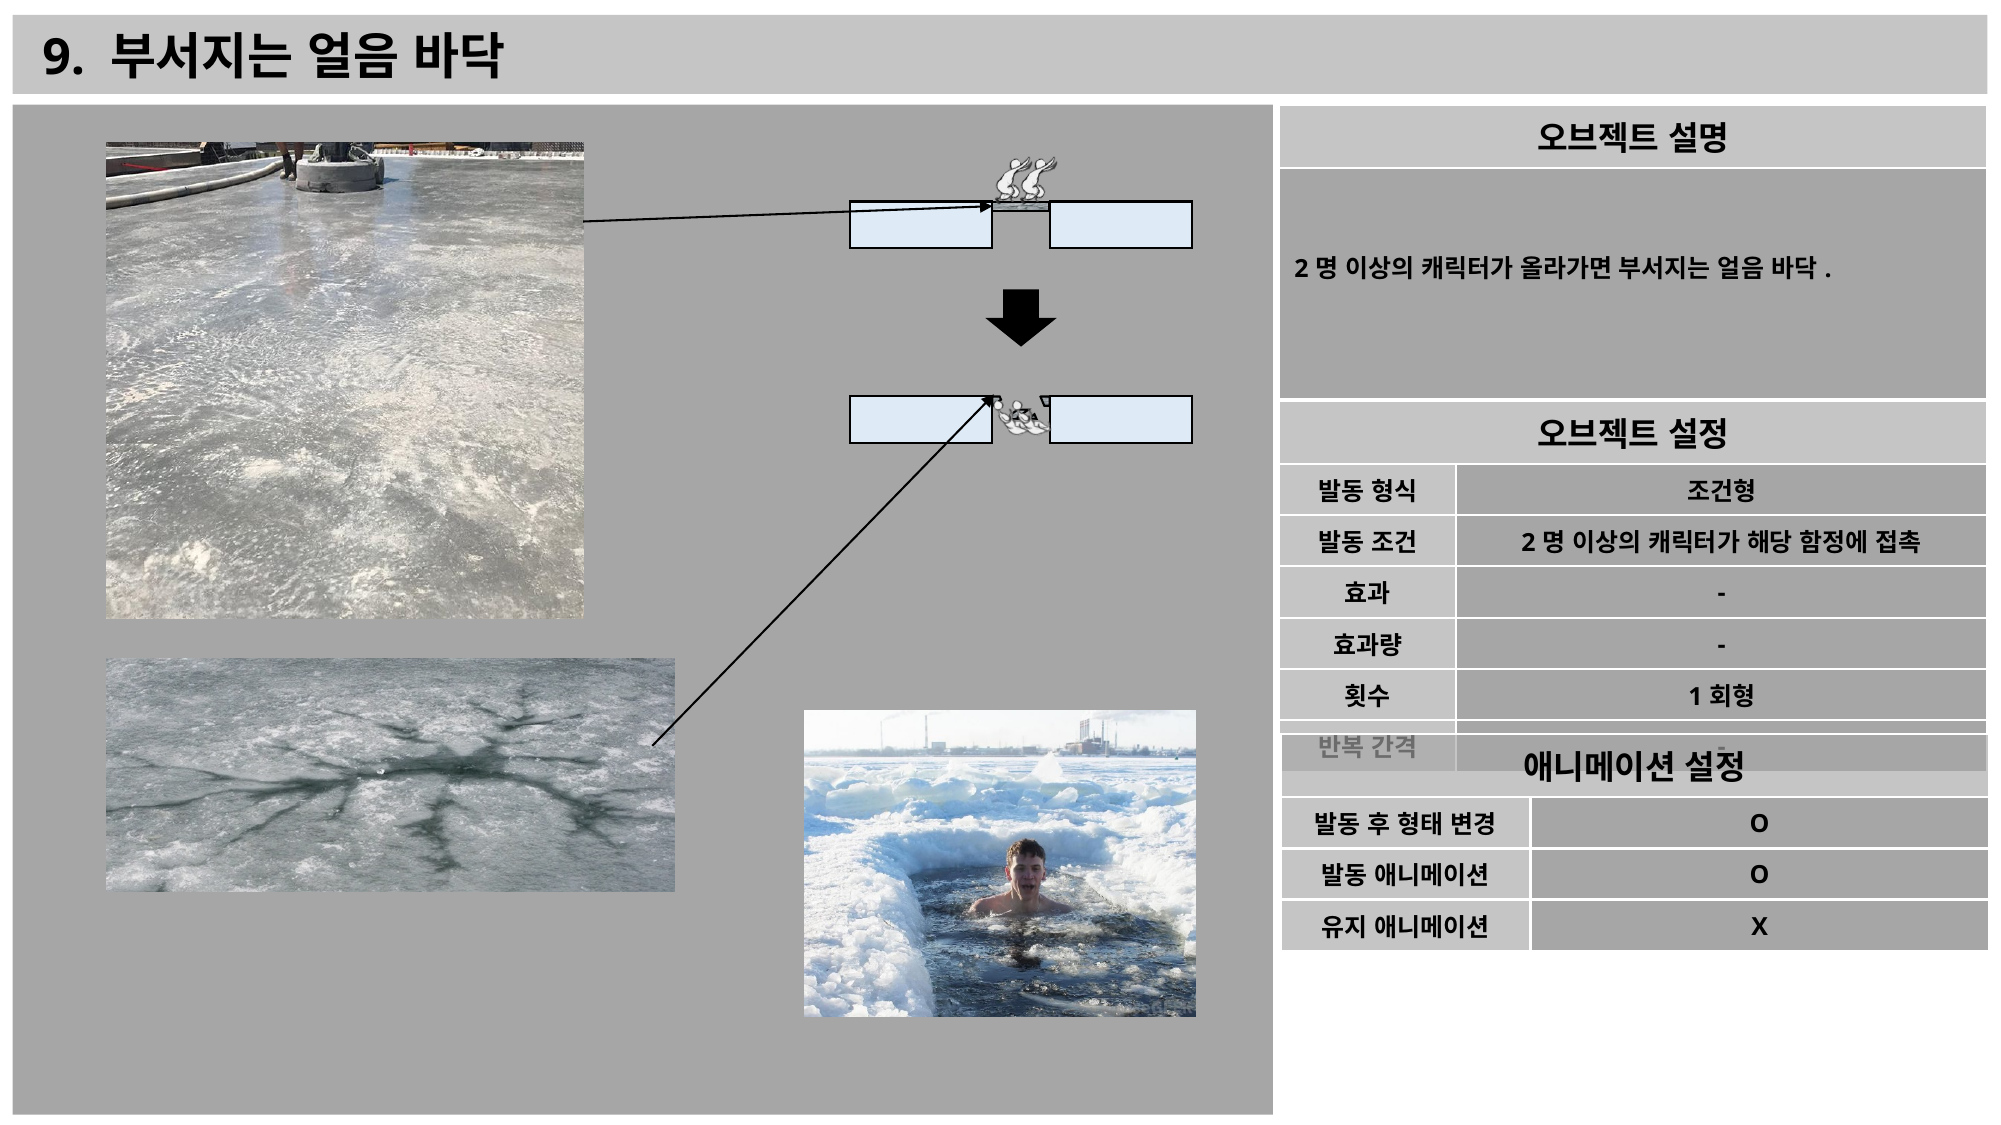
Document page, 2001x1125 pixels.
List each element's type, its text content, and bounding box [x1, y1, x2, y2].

table_header 오브젝트 설명 [1280, 106, 1986, 167]
table_cell - [1457, 567, 1986, 617]
table_cell 발동 조건 [1280, 516, 1455, 565]
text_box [583, 206, 993, 222]
table_cell 유지 애니메이션 [1282, 901, 1529, 950]
table_cell 1회형 [1457, 670, 1986, 719]
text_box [849, 152, 1193, 249]
table_cell 반복 간격 [1280, 721, 1455, 733]
table_cell 조건형 [1457, 465, 1986, 514]
picture [106, 142, 584, 619]
table_cell O [1532, 850, 1988, 898]
table_header 오브젝트 설정 [1280, 402, 1986, 463]
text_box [652, 394, 995, 746]
table_cell 발동 형식 [1280, 465, 1455, 514]
table_cell X [1532, 901, 1988, 950]
table_cell 효과 [1280, 567, 1455, 617]
table_cell - [1457, 619, 1986, 668]
table_cell O [1532, 798, 1988, 847]
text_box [849, 387, 1193, 446]
table_cell 발동 애니메이션 [1282, 850, 1529, 898]
table_cell 횟수 [1280, 670, 1455, 719]
picture [804, 710, 1196, 1017]
table_cell 효과량 [1280, 619, 1455, 668]
table_cell 2명 이상의 캐릭터가 해당 함정에 접촉 [1457, 516, 1986, 565]
text_box [12, 104, 1274, 1116]
text_box 9. 부서지는 얼음 바닥 [12, 14, 1988, 95]
table_cell 발동 후 형태 변경 [1282, 798, 1529, 847]
table_cell - [1457, 721, 1986, 733]
text_box [982, 288, 1060, 348]
table_header 애니메이션 설정 [1282, 735, 1988, 796]
table_cell 2명 이상의 캐릭터가 올라가면 부서지는 얼음 바닥. [1280, 169, 1986, 398]
picture [106, 658, 675, 892]
